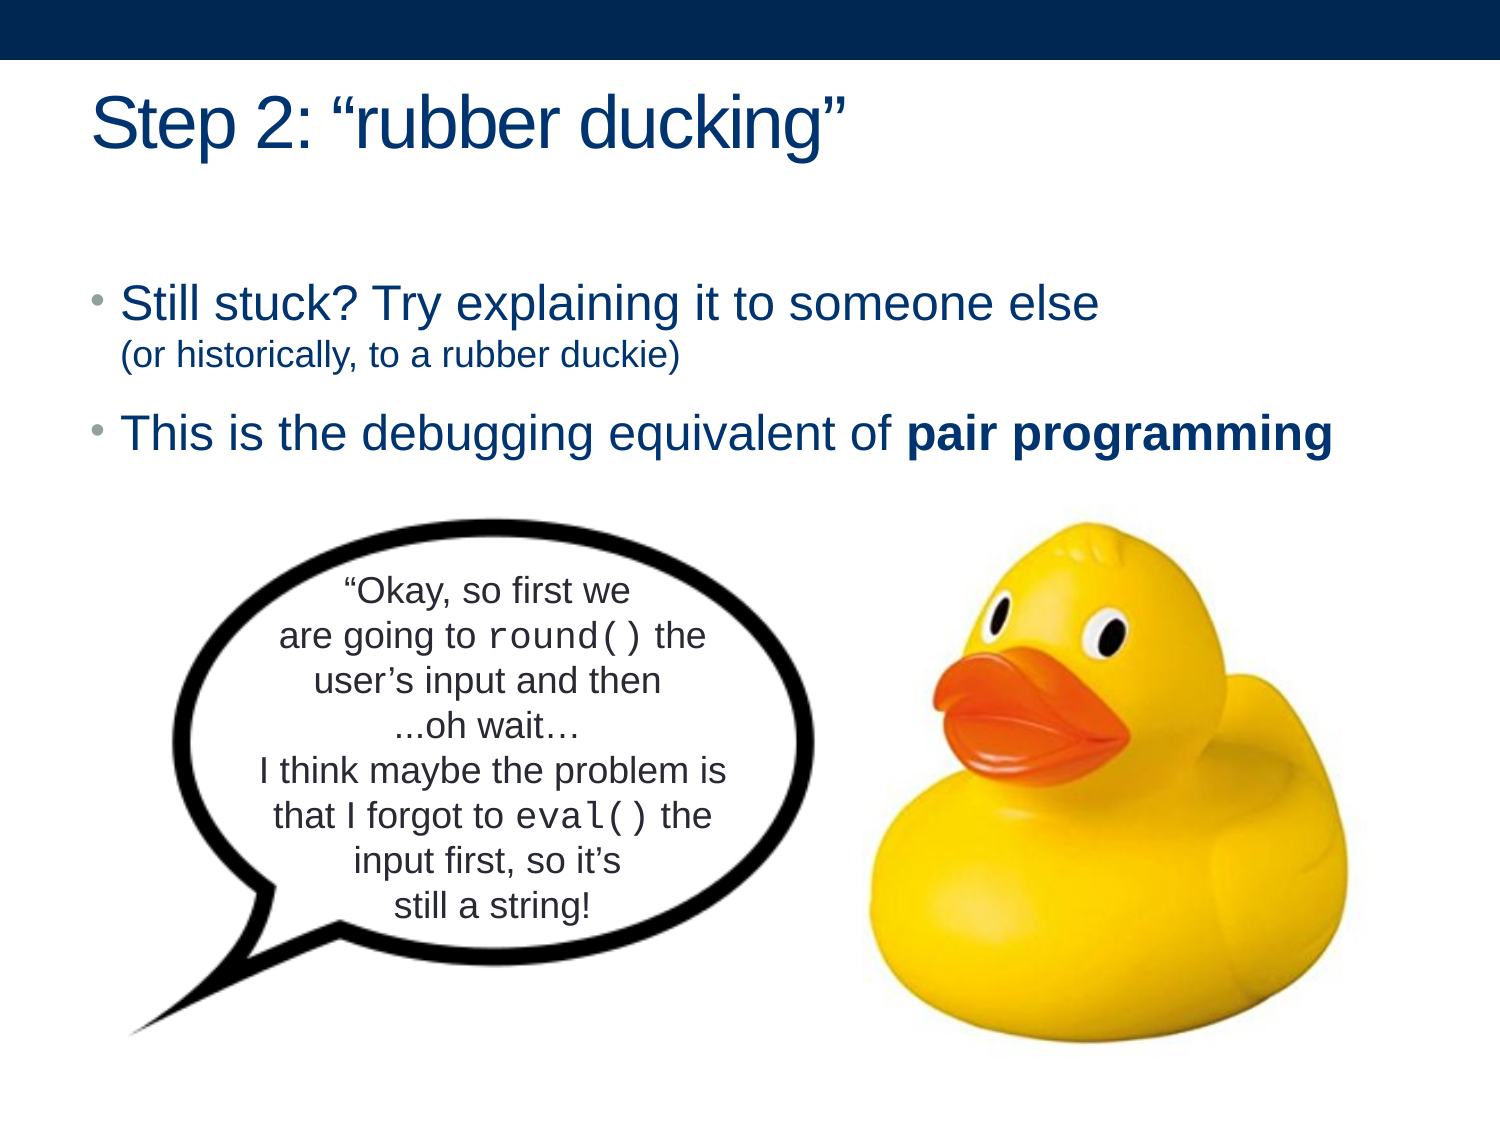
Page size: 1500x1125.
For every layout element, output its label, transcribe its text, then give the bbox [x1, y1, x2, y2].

picture [862, 504, 1371, 1063]
list Still stuck? Try explaining it to someone else (or historically, to a rubber duckie) This is the debugging equivalent of pair programming [75, 262, 1425, 1063]
picture [107, 504, 831, 1051]
title Step 2: “rubber ducking” [75, 37, 1425, 200]
